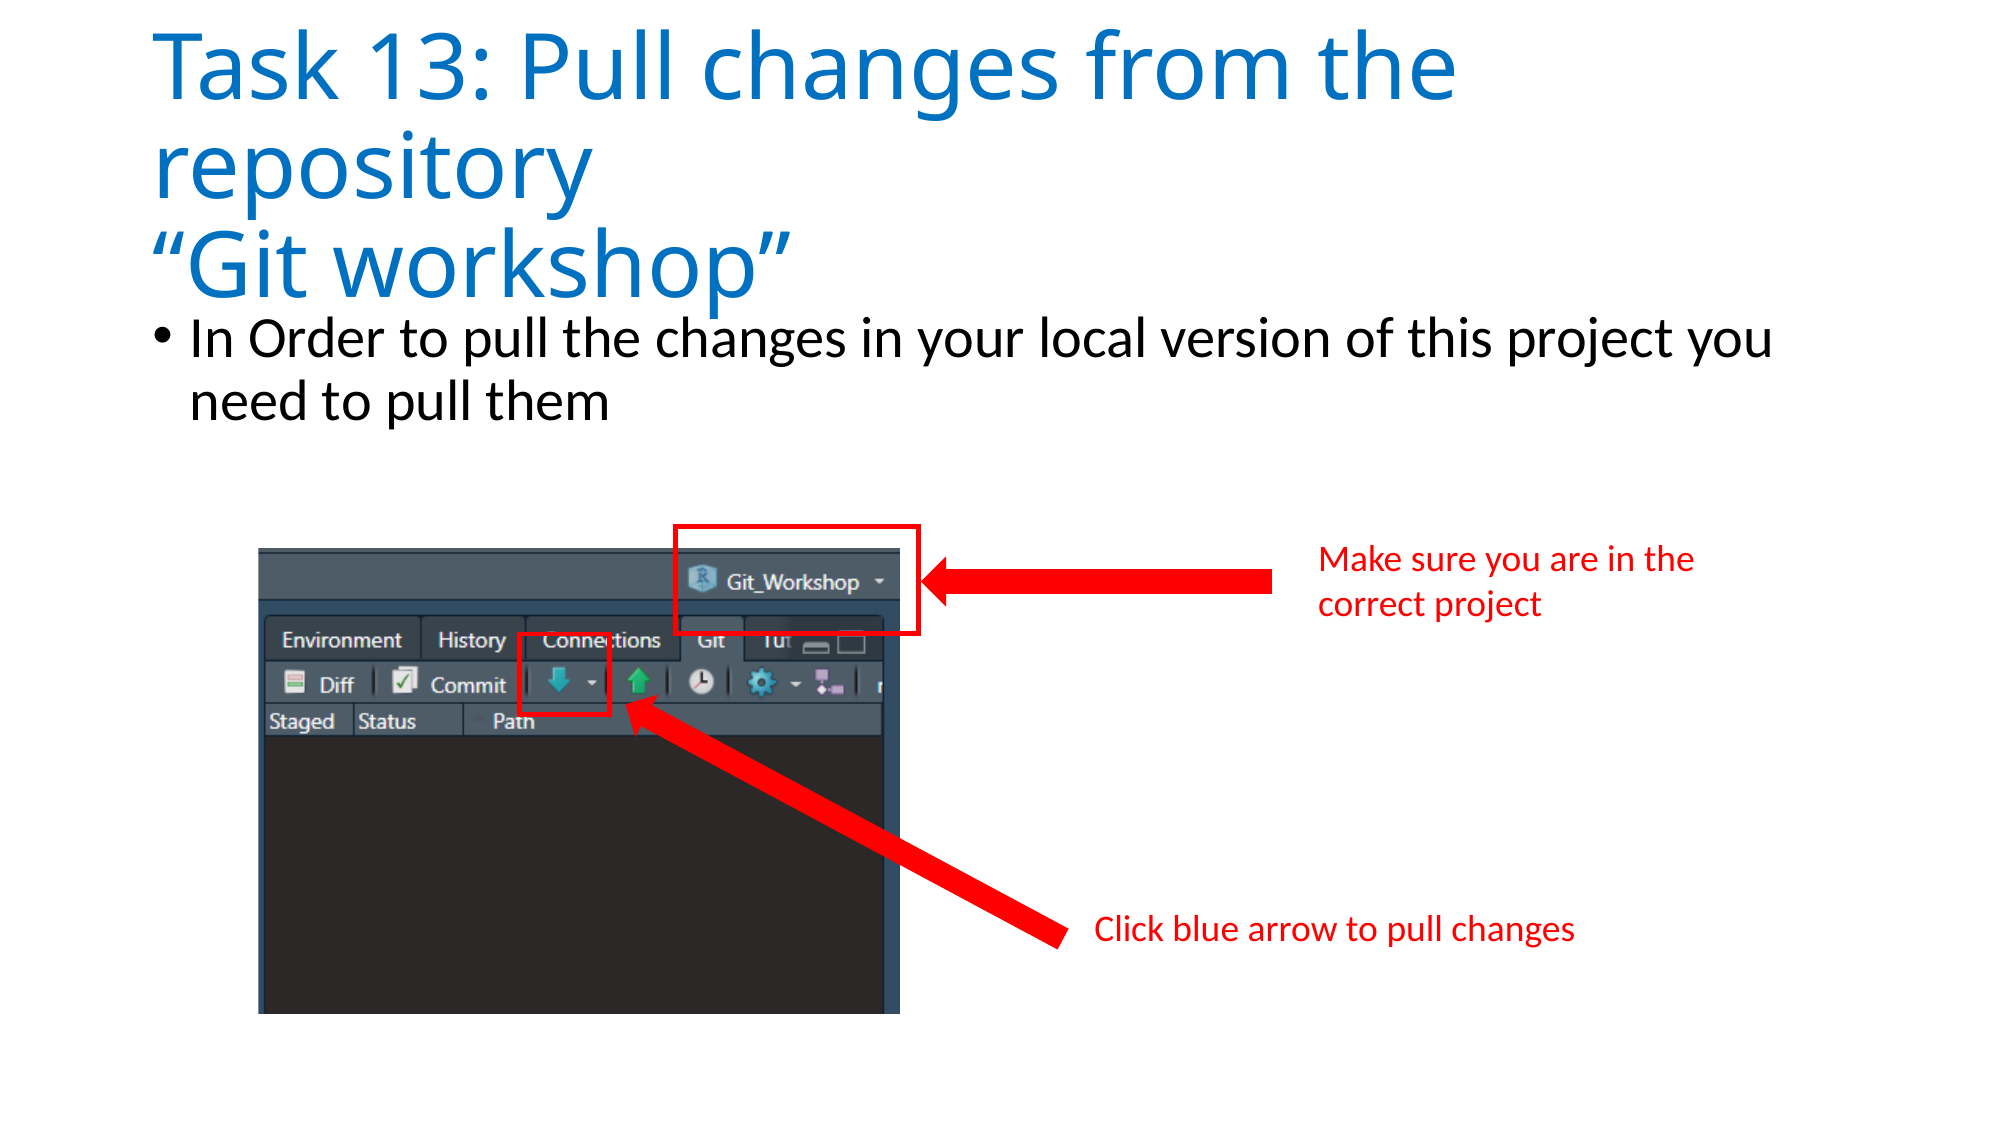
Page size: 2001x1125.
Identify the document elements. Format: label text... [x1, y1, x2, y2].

text_box Make sure you are in the correct project [1303, 526, 1820, 632]
title Task 13: Pull changes from the repository “Git workshop” [137, 59, 1863, 278]
picture [258, 548, 900, 1014]
text_box Click blue arrow to pull changes [1079, 896, 1597, 957]
text_box [920, 556, 1272, 607]
text_box [900, 838, 1069, 950]
text_box [675, 525, 920, 635]
list In Order to pull the changes in your local version of this project you need to pull them [137, 299, 1863, 1014]
